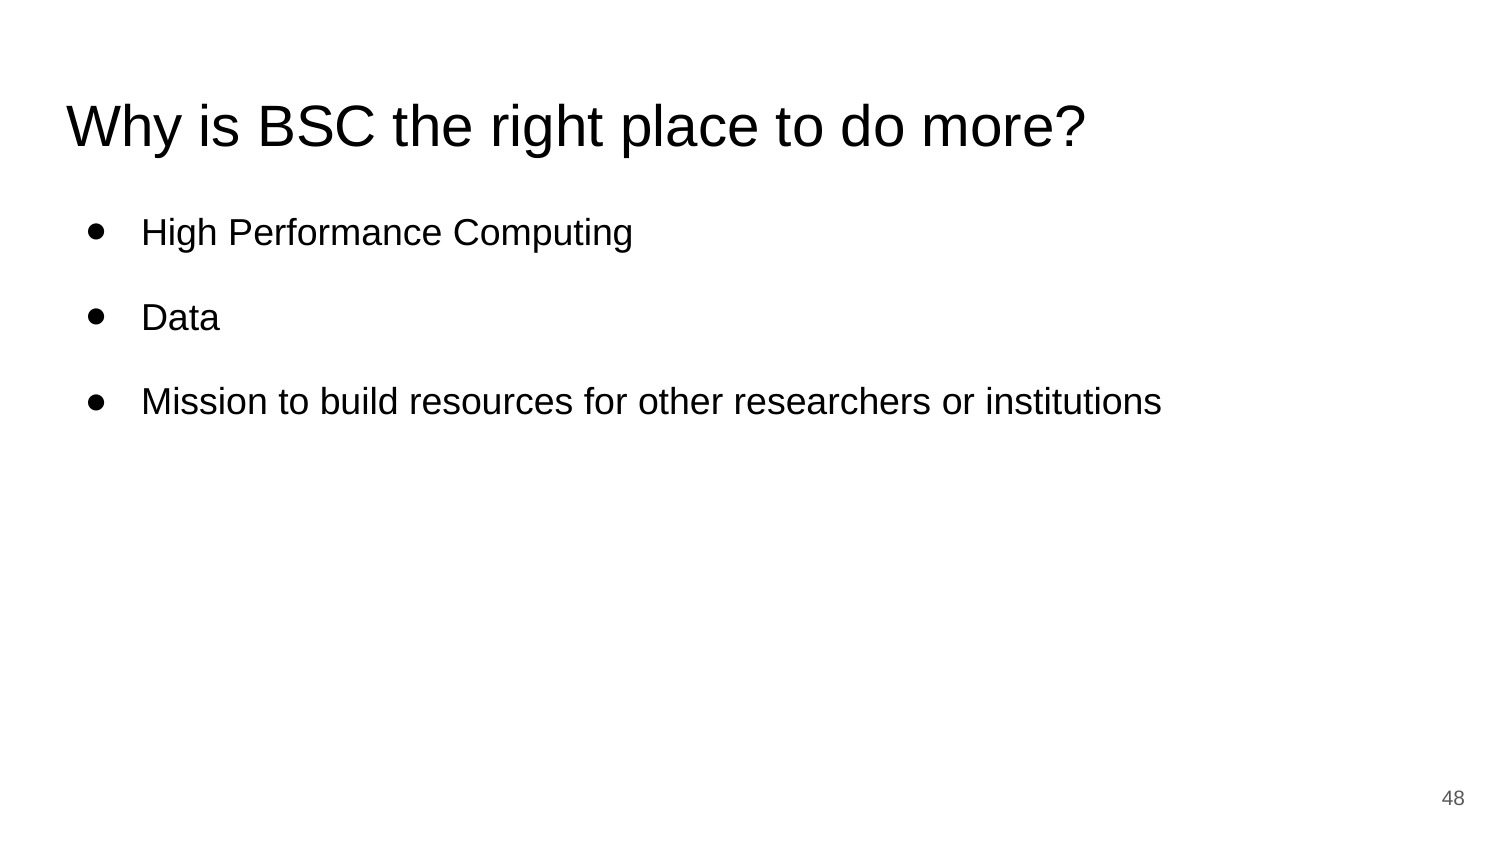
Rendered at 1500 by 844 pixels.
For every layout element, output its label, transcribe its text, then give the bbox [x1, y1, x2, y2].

title Why is BSC the right place to do more? [51, 72, 1449, 167]
list High Performance Computing Data Mission to build resources for other researchers or institutions [51, 185, 1449, 747]
slide_number ‹#› [1389, 764, 1480, 830]
